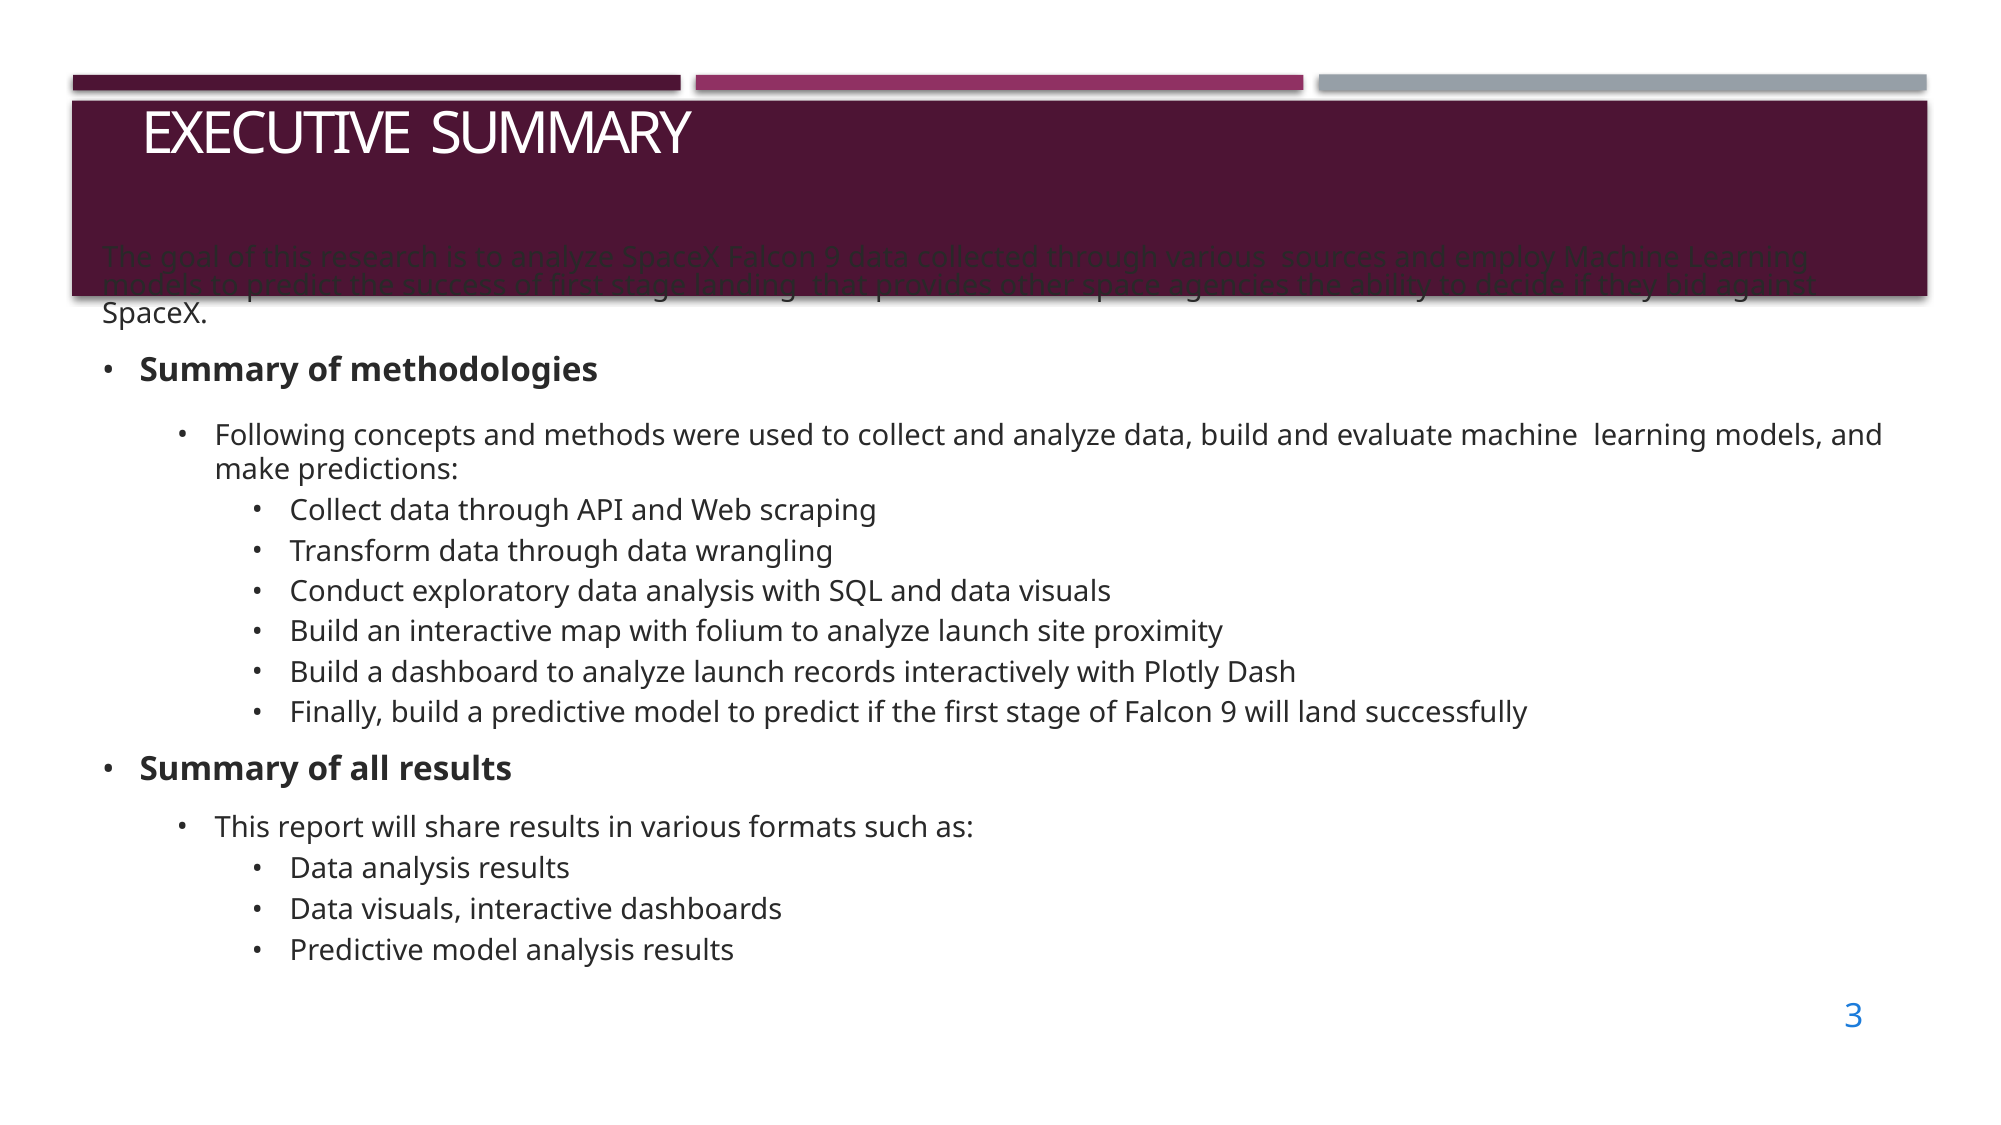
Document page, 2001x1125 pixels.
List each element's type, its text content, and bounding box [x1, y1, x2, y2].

title Executive Summary [139, 0, 775, 166]
text_box 3 [1838, 1001, 1871, 1040]
text_box The goal of this research is to analyze SpaceX Falcon 9 data collected through various sources and employ Machine Learning models to predict the success of first stage landing that provides other space agencies the ability to decide if they bid against SpaceX. Summary of methodologies Following concepts and methods were used to collect and analyze data, build and evaluate machine learning models, and make predictions: Collect data through API and Web scraping Transform data through data wrangling Conduct exploratory data analysis with SQL and data visuals Build an interactive map with folium to analyze launch site proximity Build a dashboard to analyze launch records interactively with Plotly Dash Finally, build a predictive model to predict if the first stage of Falcon 9 will land successfully Summary of all results This report will share results in various formats such as: Data analysis results Data visuals, interactive dashboards Predictive model analysis results [99, 233, 1913, 967]
